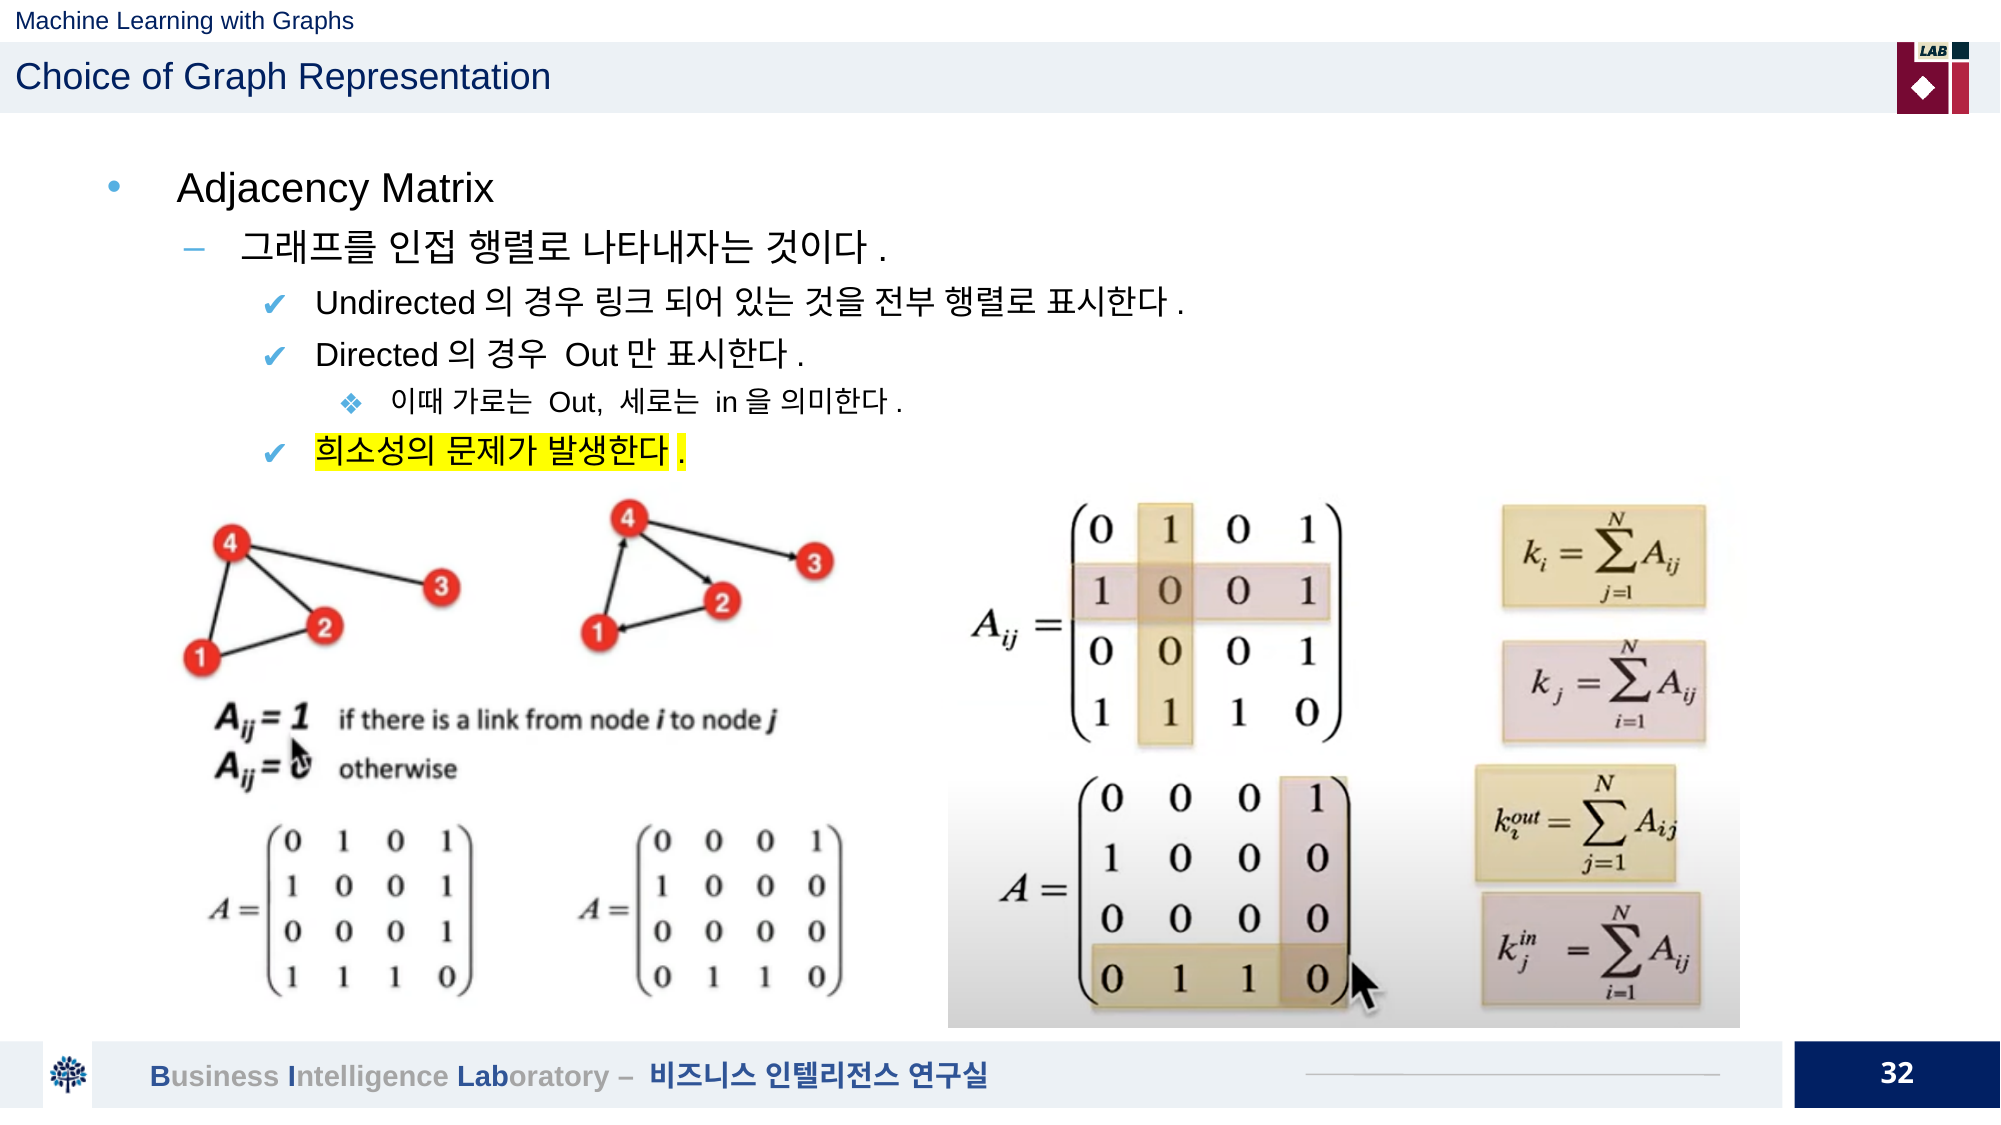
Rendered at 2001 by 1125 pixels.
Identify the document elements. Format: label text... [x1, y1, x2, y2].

picture [43, 1041, 92, 1108]
picture [107, 482, 914, 1028]
slide_number 32 [1825, 1044, 1970, 1105]
title Machine Learning with Graphs [0, 0, 598, 42]
picture [1897, 41, 1969, 114]
picture [941, 476, 1747, 1028]
subtitle Choice of Graph Representation [0, 42, 1326, 113]
list Adjacency Matrix 그래프를 인접 행렬로 나타내자는 것이다. Undirected의 경우 링크 되어 있는 것을 전부 행렬로 표시한다. Directed의 경우 Out만 표시한다. 이때 가로는 Out, 세로는 in을 의미한다. 희소성의 문제가 발생한다. [73, 138, 1927, 1028]
